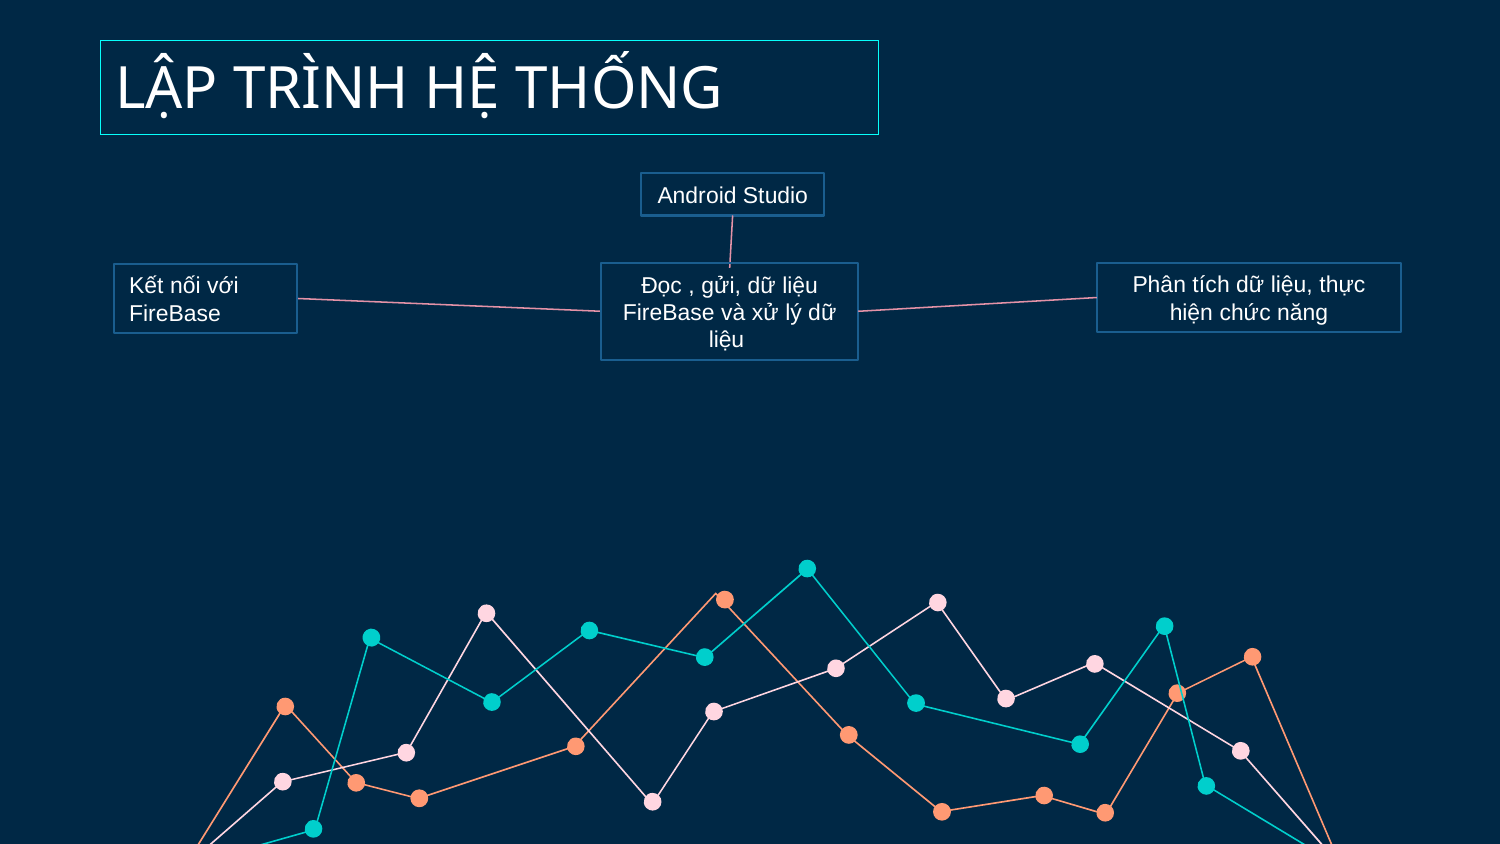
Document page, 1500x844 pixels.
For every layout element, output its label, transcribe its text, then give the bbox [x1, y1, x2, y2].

text_box Đọc , gửi, dữ liệu FireBase và xử lý dữ liệu [601, 262, 859, 360]
text_box Kết nối với FireBase [114, 263, 298, 334]
text_box Phân tích dữ liệu, thực hiện chức năng [1096, 262, 1402, 333]
text_box LẬP TRÌNH HỆ THỐNG [100, 40, 879, 135]
text_box Android Studio [641, 173, 824, 216]
